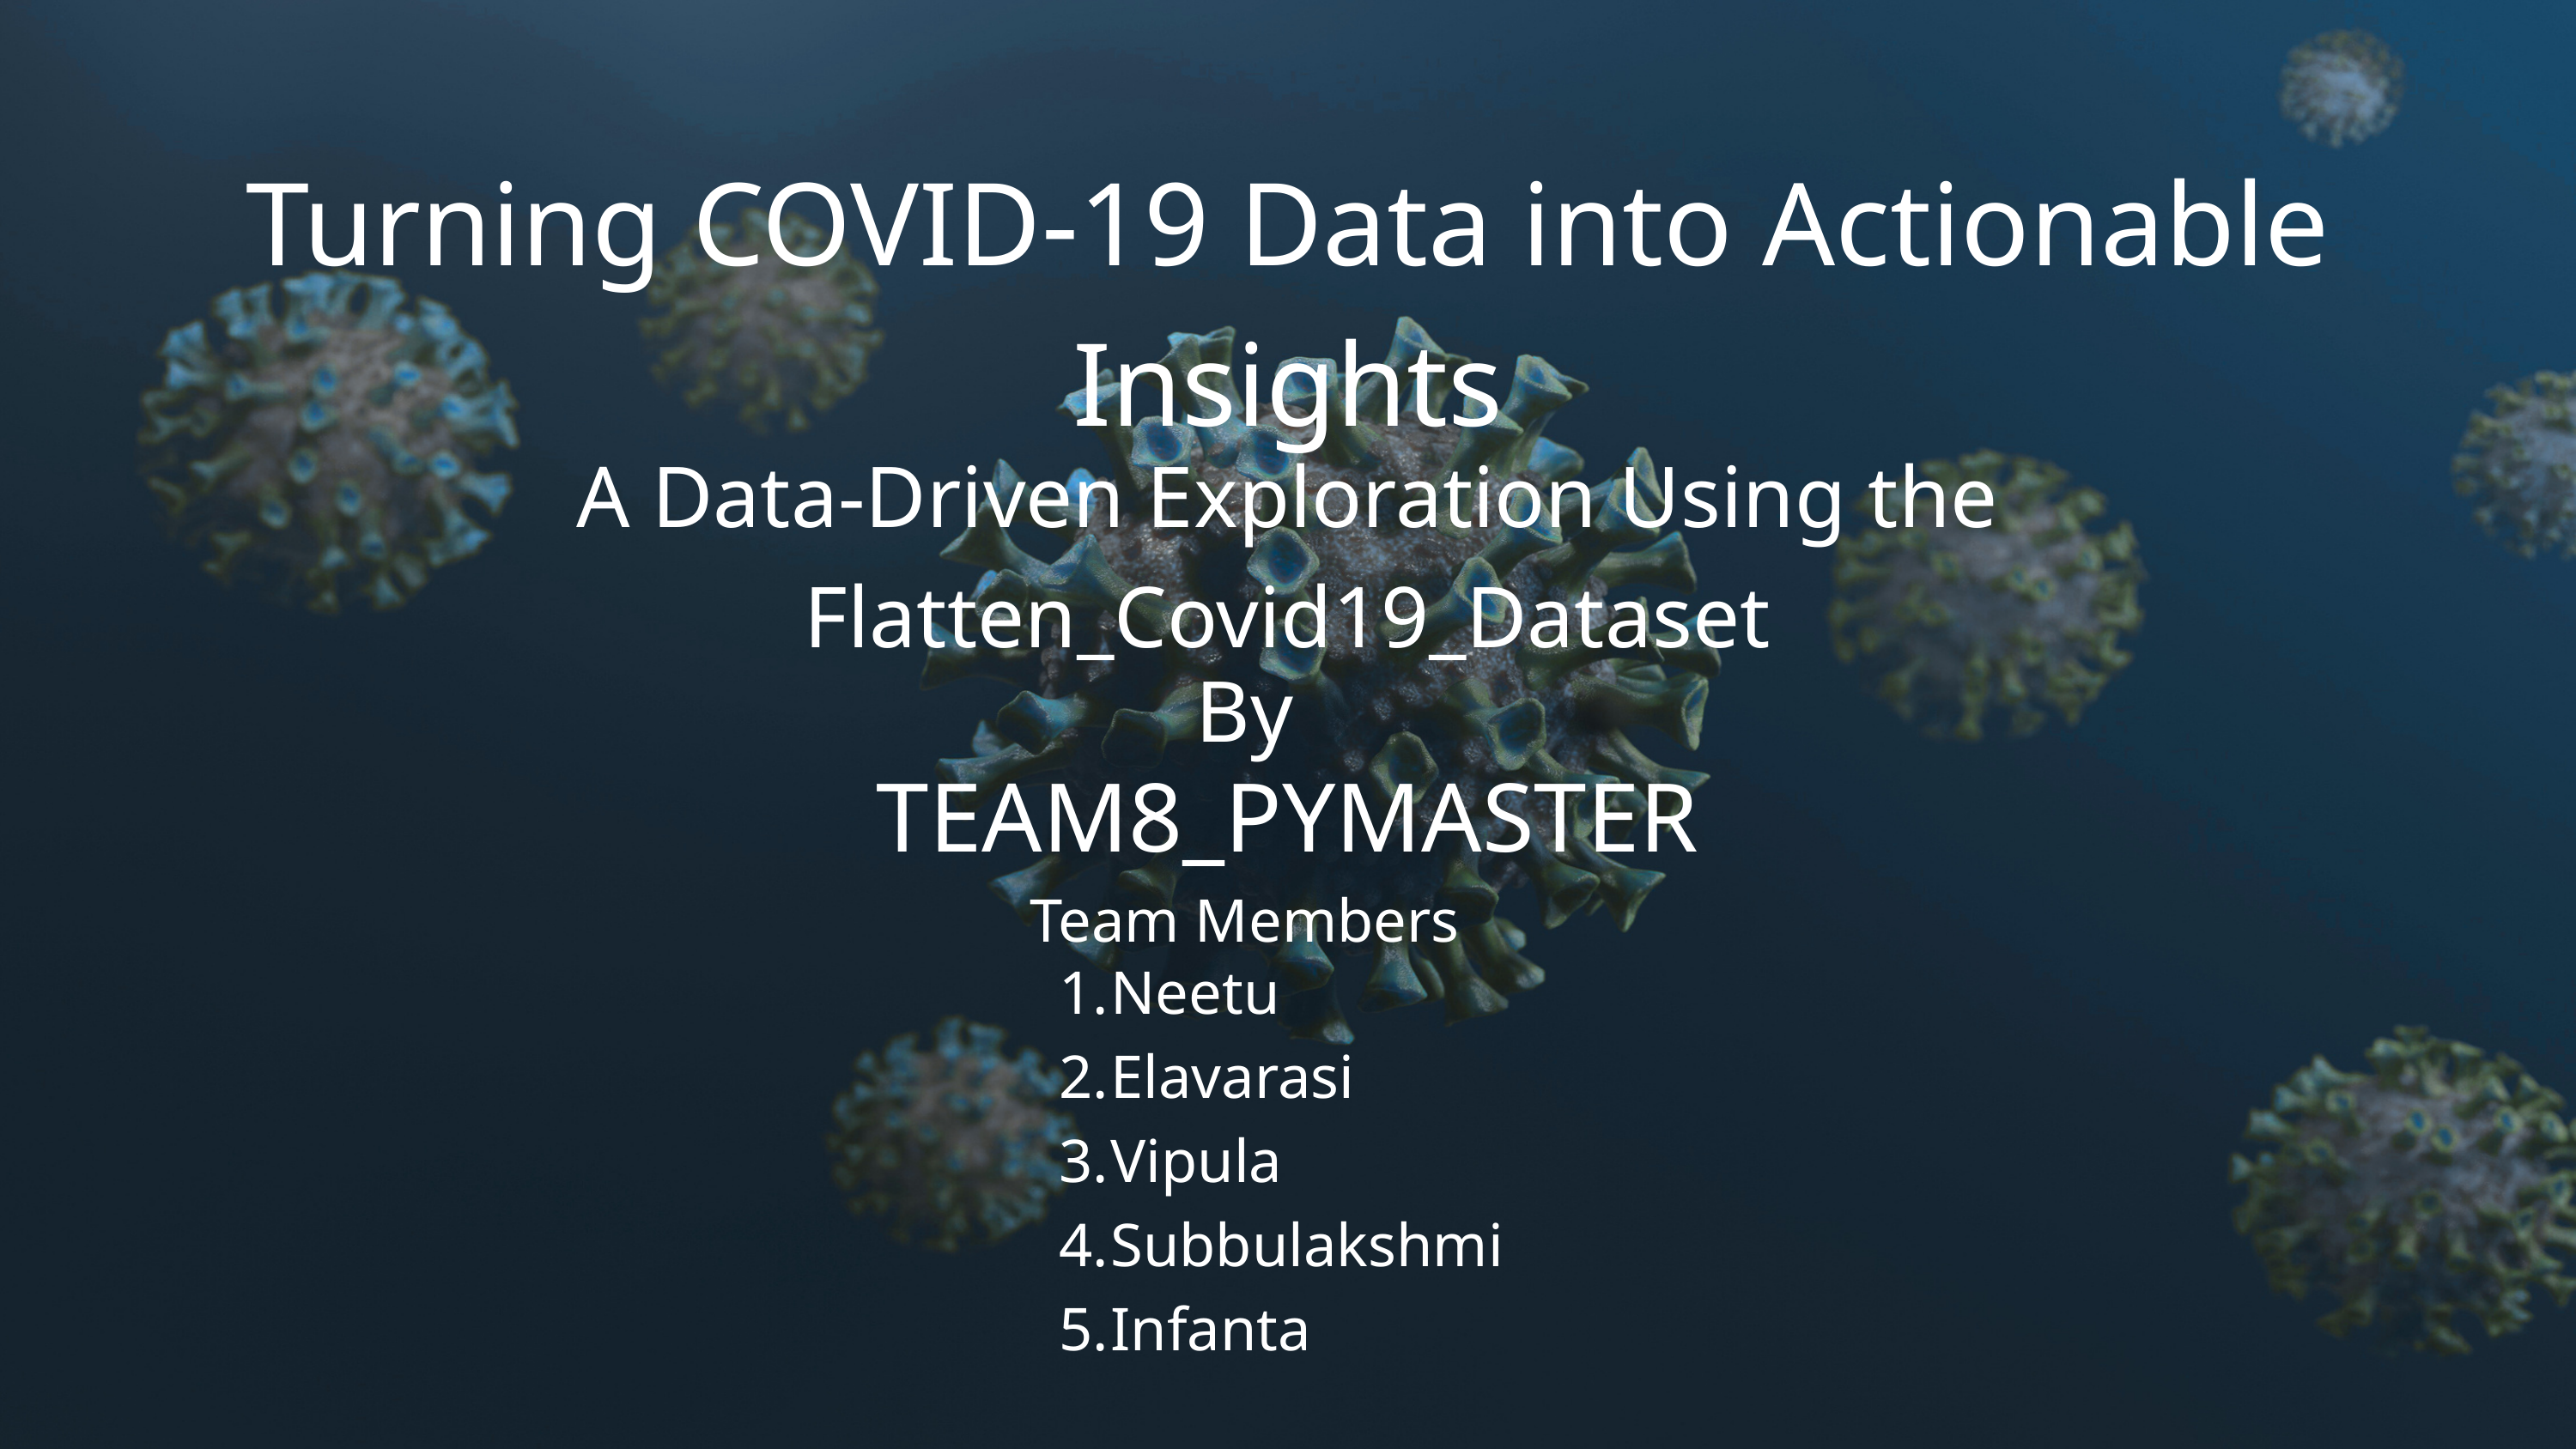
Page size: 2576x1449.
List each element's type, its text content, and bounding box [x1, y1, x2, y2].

text_box TEAM8_PYMASTER [672, 783, 1903, 959]
text_box By [672, 639, 1817, 759]
text_box Neetu Elavarasi Vipula Subbulakshmi Infanta [1007, 942, 1693, 1362]
text_box A Data-Driven Exploration Using the Flatten_Covid19_Dataset [264, 424, 2312, 664]
text_box Team Members [1007, 869, 1482, 942]
text_box Turning COVID-19 Data into Actionable Insights [144, 127, 2432, 450]
text_box [0, 0, 2576, 1449]
